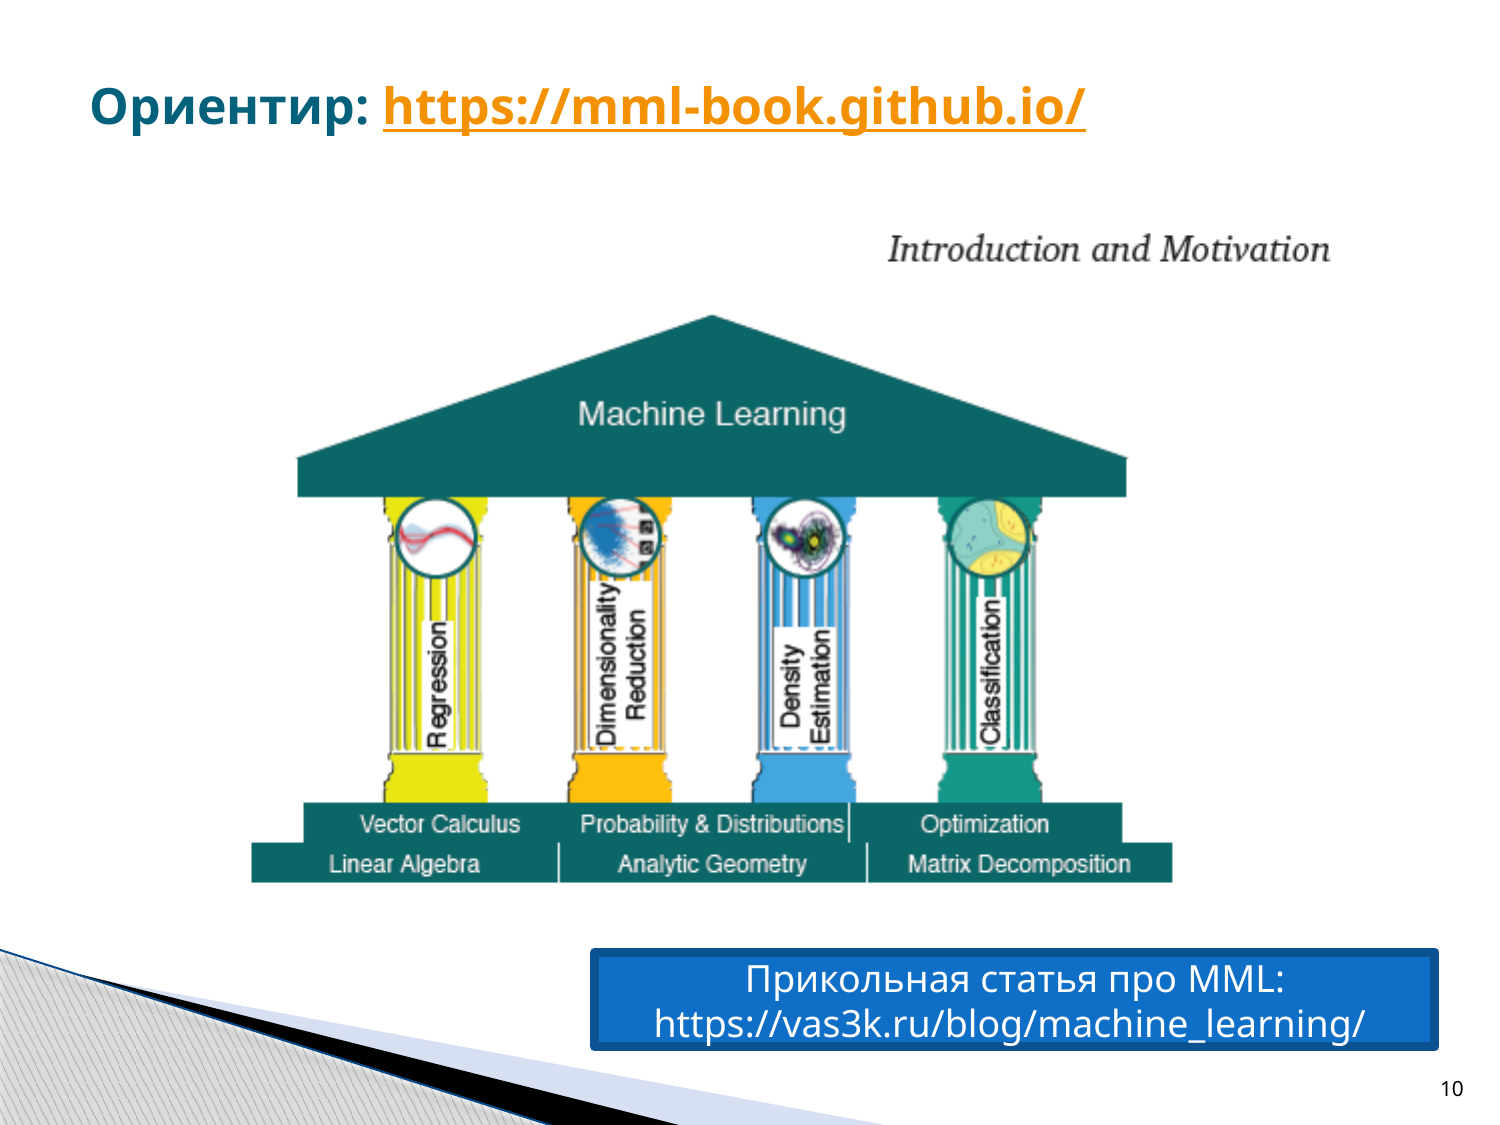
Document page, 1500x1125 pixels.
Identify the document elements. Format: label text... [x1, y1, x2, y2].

title Ориентир: https://mml-book.github.io/ [75, 45, 1425, 173]
text_box Прикольная статья про MML: https://vas3k.ru/blog/machine_learning/ [590, 948, 1439, 1051]
picture [218, 207, 1351, 906]
slide_number 10 [1418, 1051, 1479, 1112]
